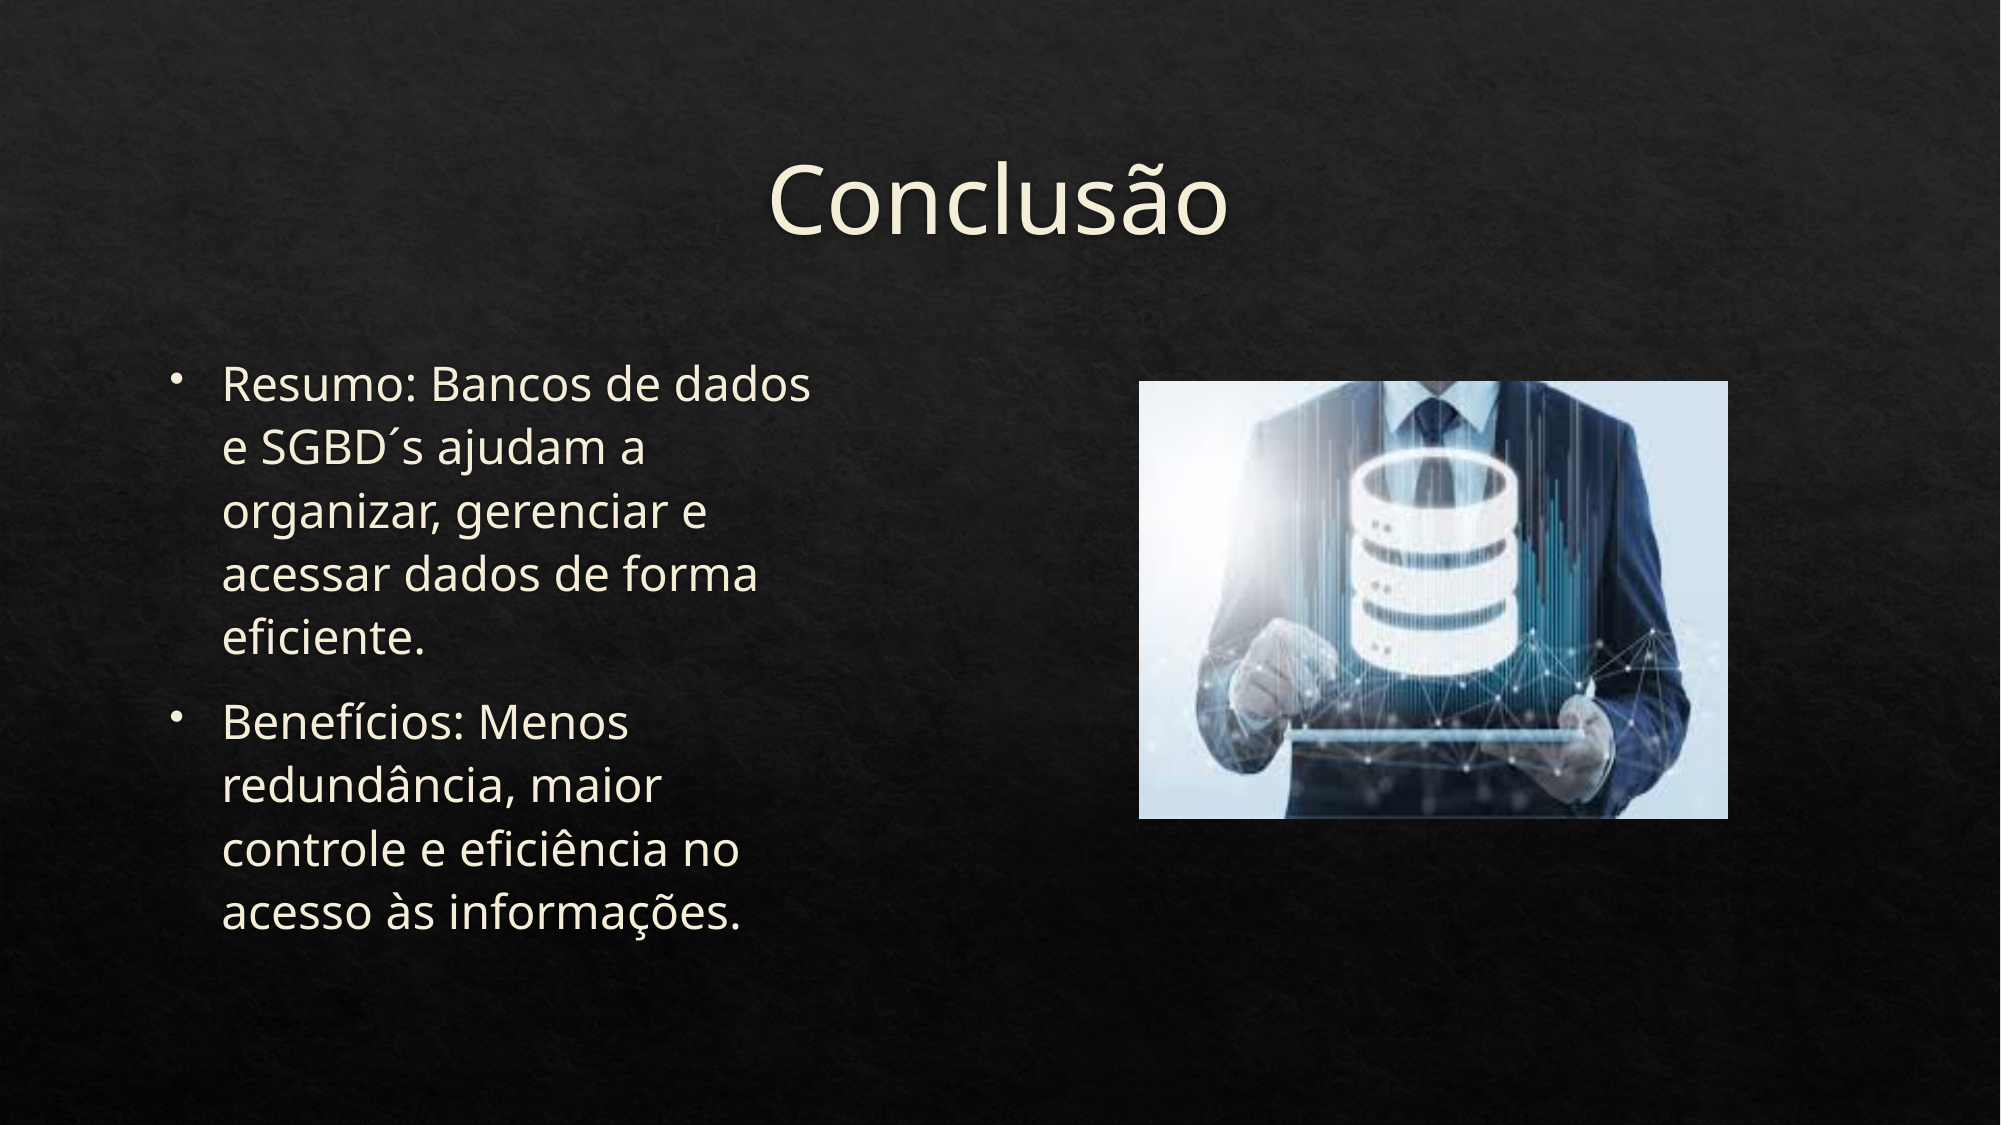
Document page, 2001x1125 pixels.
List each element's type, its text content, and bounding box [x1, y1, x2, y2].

title Conclusão [149, 99, 1849, 307]
picture [1139, 381, 1729, 819]
list Resumo: Bancos de dados e SGBD´s ajudam a organizar, gerenciar e acessar dados de forma eficiente. Benefícios: Menos redundância, maior controle e eficiência no acesso às informações. [149, 340, 848, 950]
